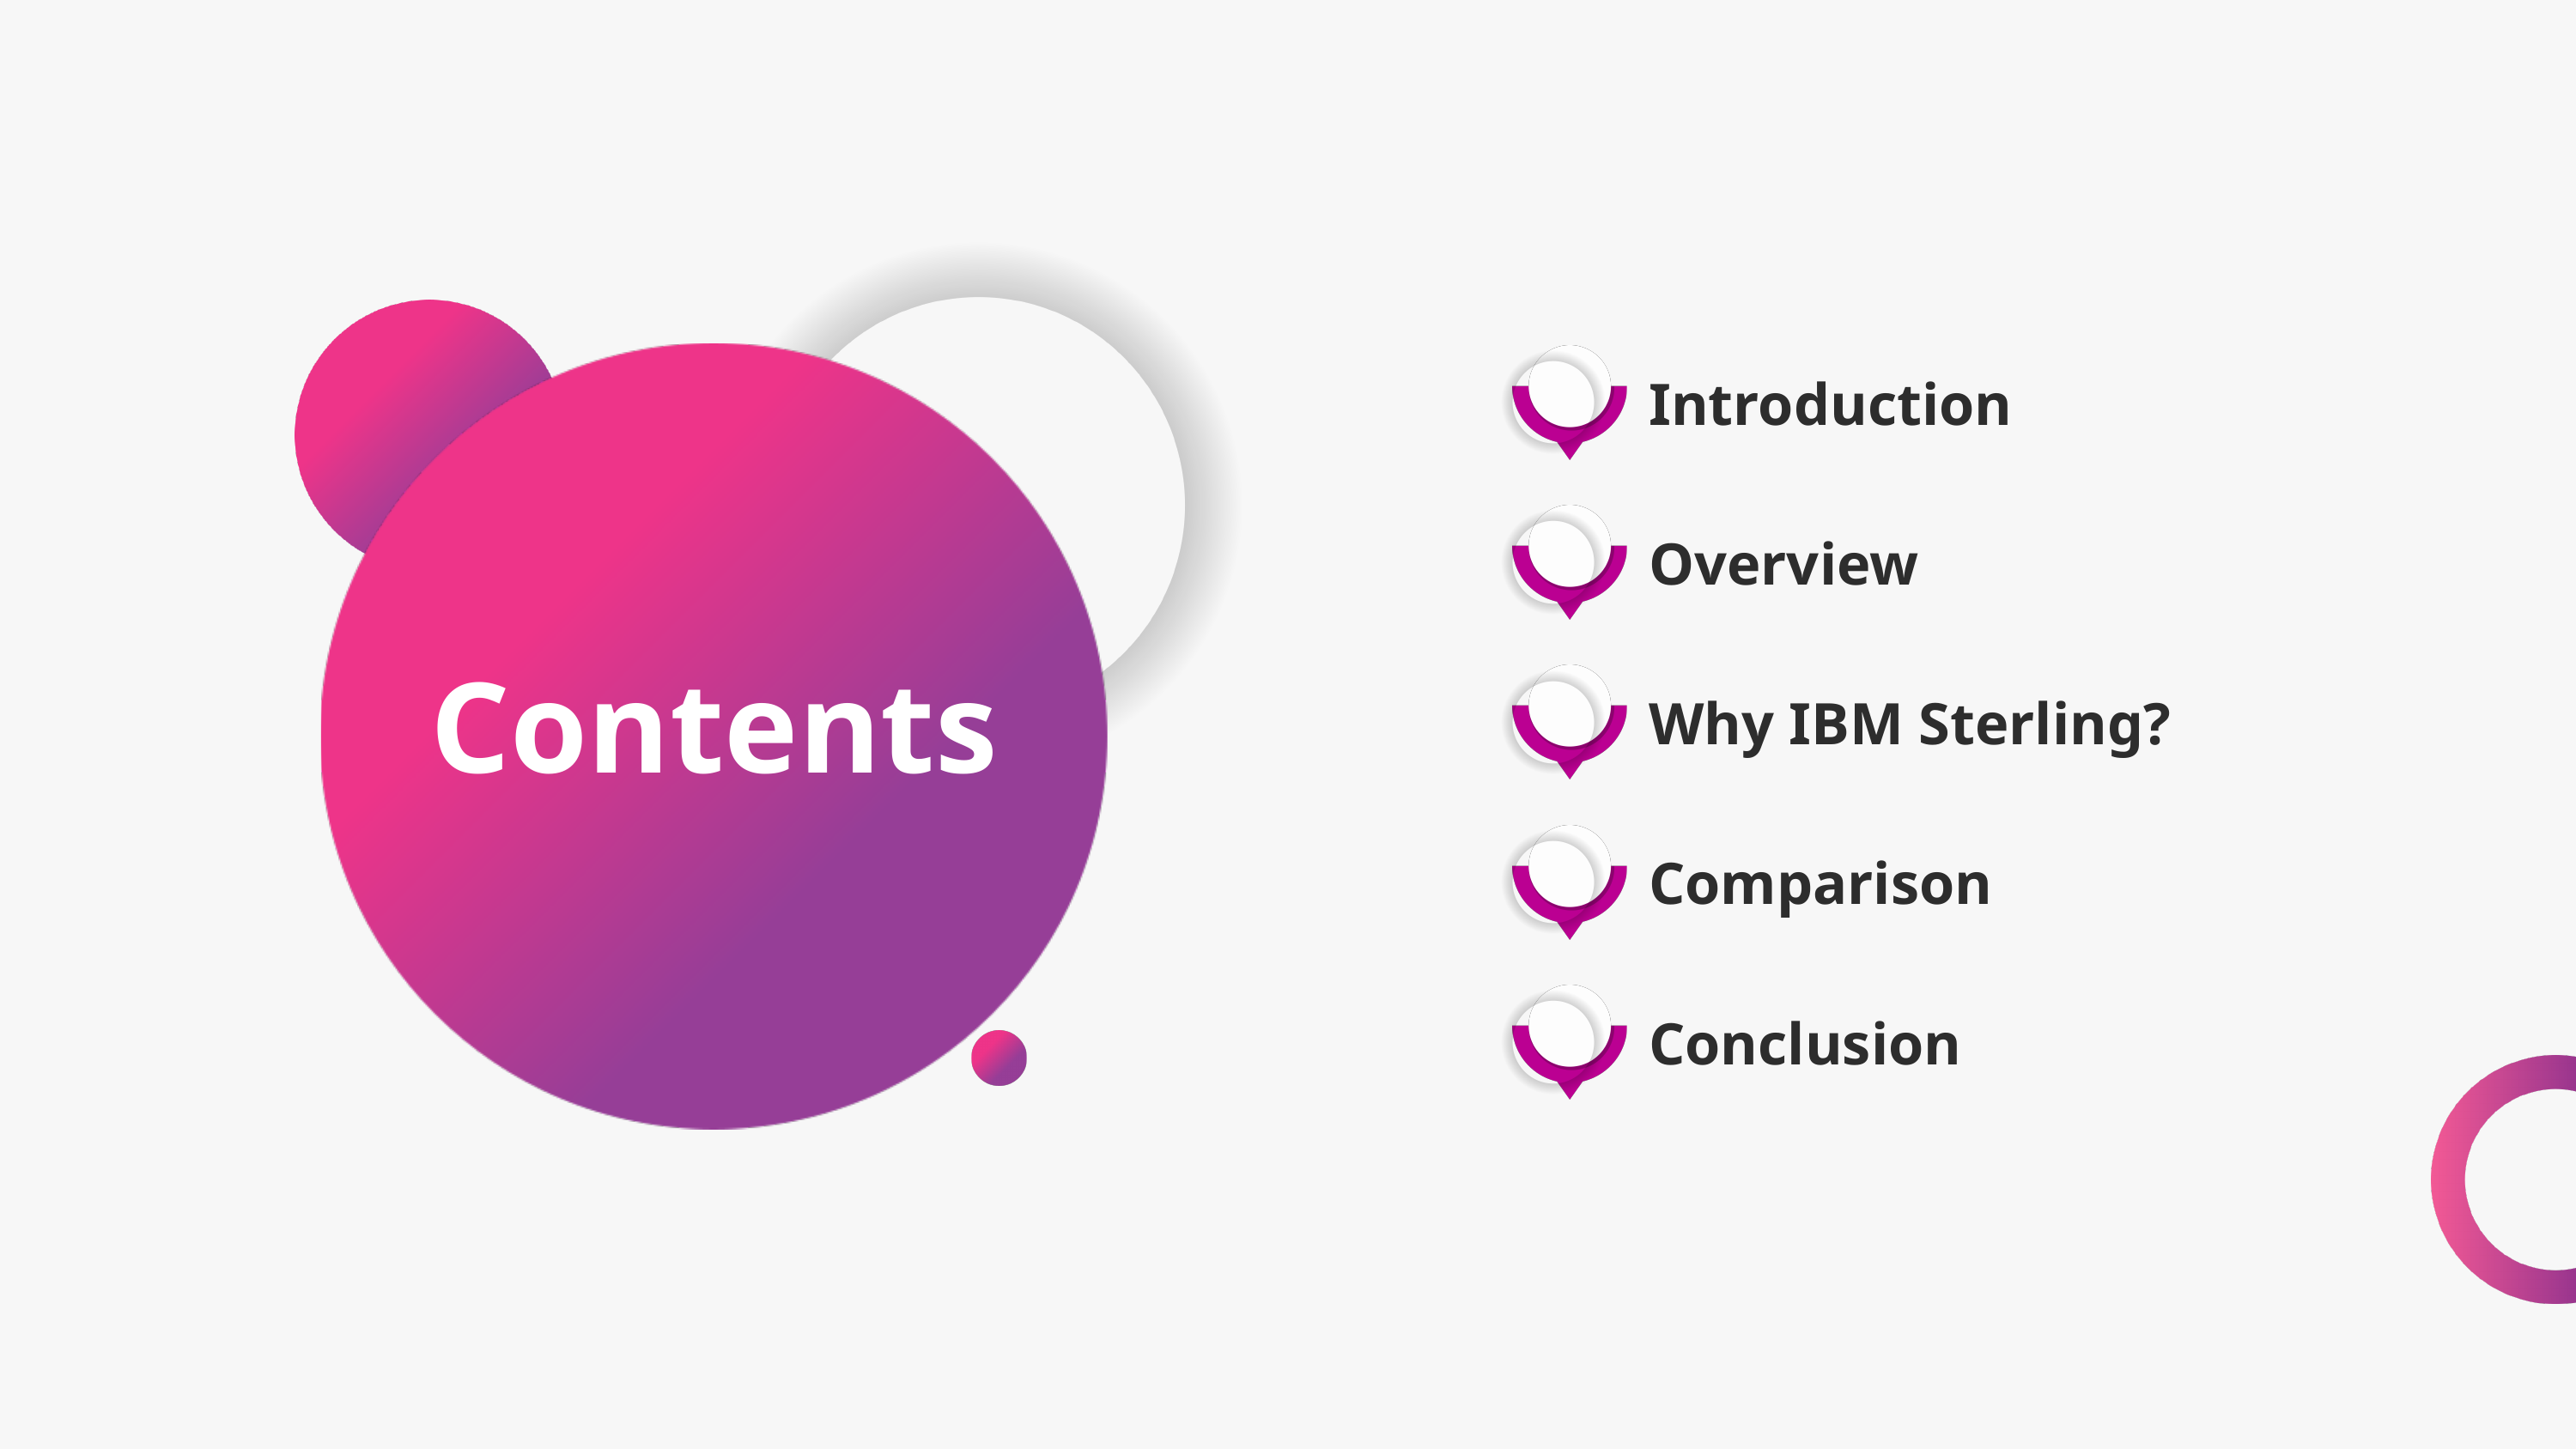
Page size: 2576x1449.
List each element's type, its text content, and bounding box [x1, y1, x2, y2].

text_box [1501, 829, 1606, 935]
text_box [1501, 989, 1606, 1095]
text_box [1501, 670, 1606, 775]
text_box Why IBM Sterling? [1649, 676, 2246, 757]
text_box Comparison [1649, 835, 2246, 916]
text_box [714, 238, 1243, 773]
text_box [1512, 664, 1627, 780]
text_box [295, 300, 564, 570]
text_box [320, 798, 1108, 1130]
text_box [320, 343, 1108, 622]
text_box Conclusion [1649, 996, 2270, 1076]
text_box [2431, 1055, 2576, 1304]
text_box [1512, 505, 1627, 620]
text_box [1512, 985, 1627, 1100]
text_box [1512, 825, 1627, 940]
text_box [1512, 345, 1627, 460]
text_box [971, 1030, 1027, 1086]
text_box Overview [1649, 516, 2270, 597]
text_box Contents [320, 622, 1108, 798]
text_box [1501, 349, 1606, 456]
text_box [1501, 509, 1606, 615]
text_box Introduction [1649, 356, 2130, 437]
